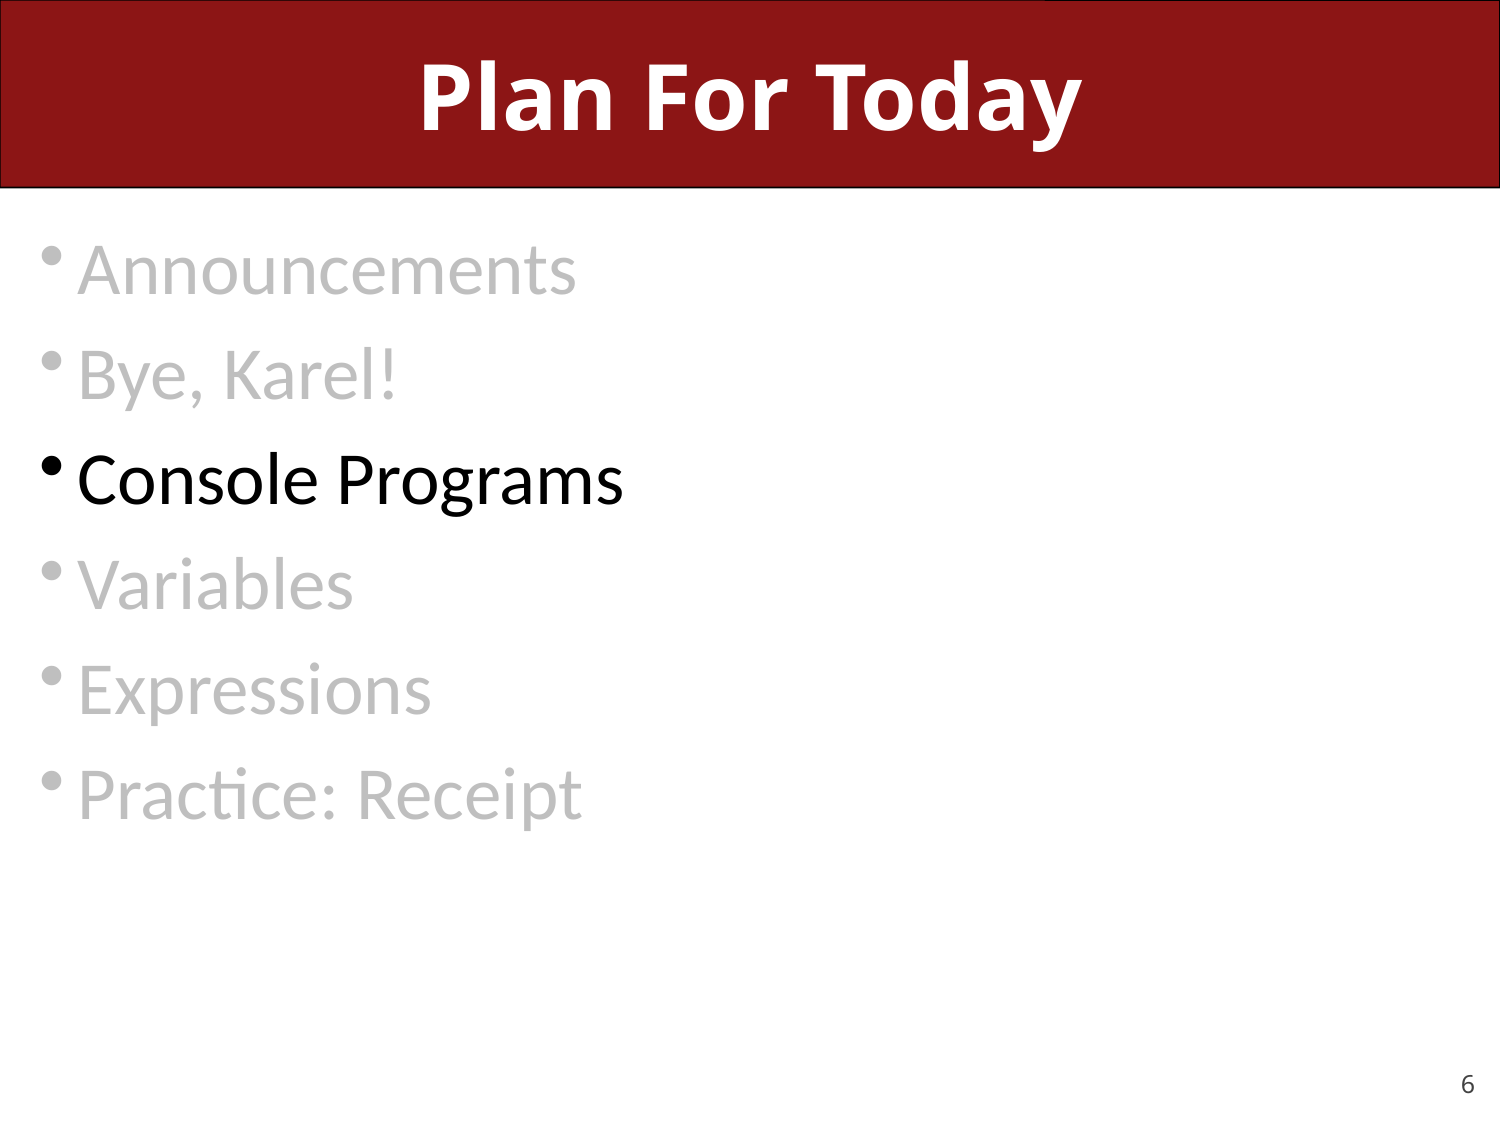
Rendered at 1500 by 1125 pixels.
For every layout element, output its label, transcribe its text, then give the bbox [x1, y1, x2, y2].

title Plan For Today [75, 0, 1425, 188]
list Announcements Bye, Karel! Console Programs Variables Expressions Practice: Receipt [24, 212, 1475, 1063]
